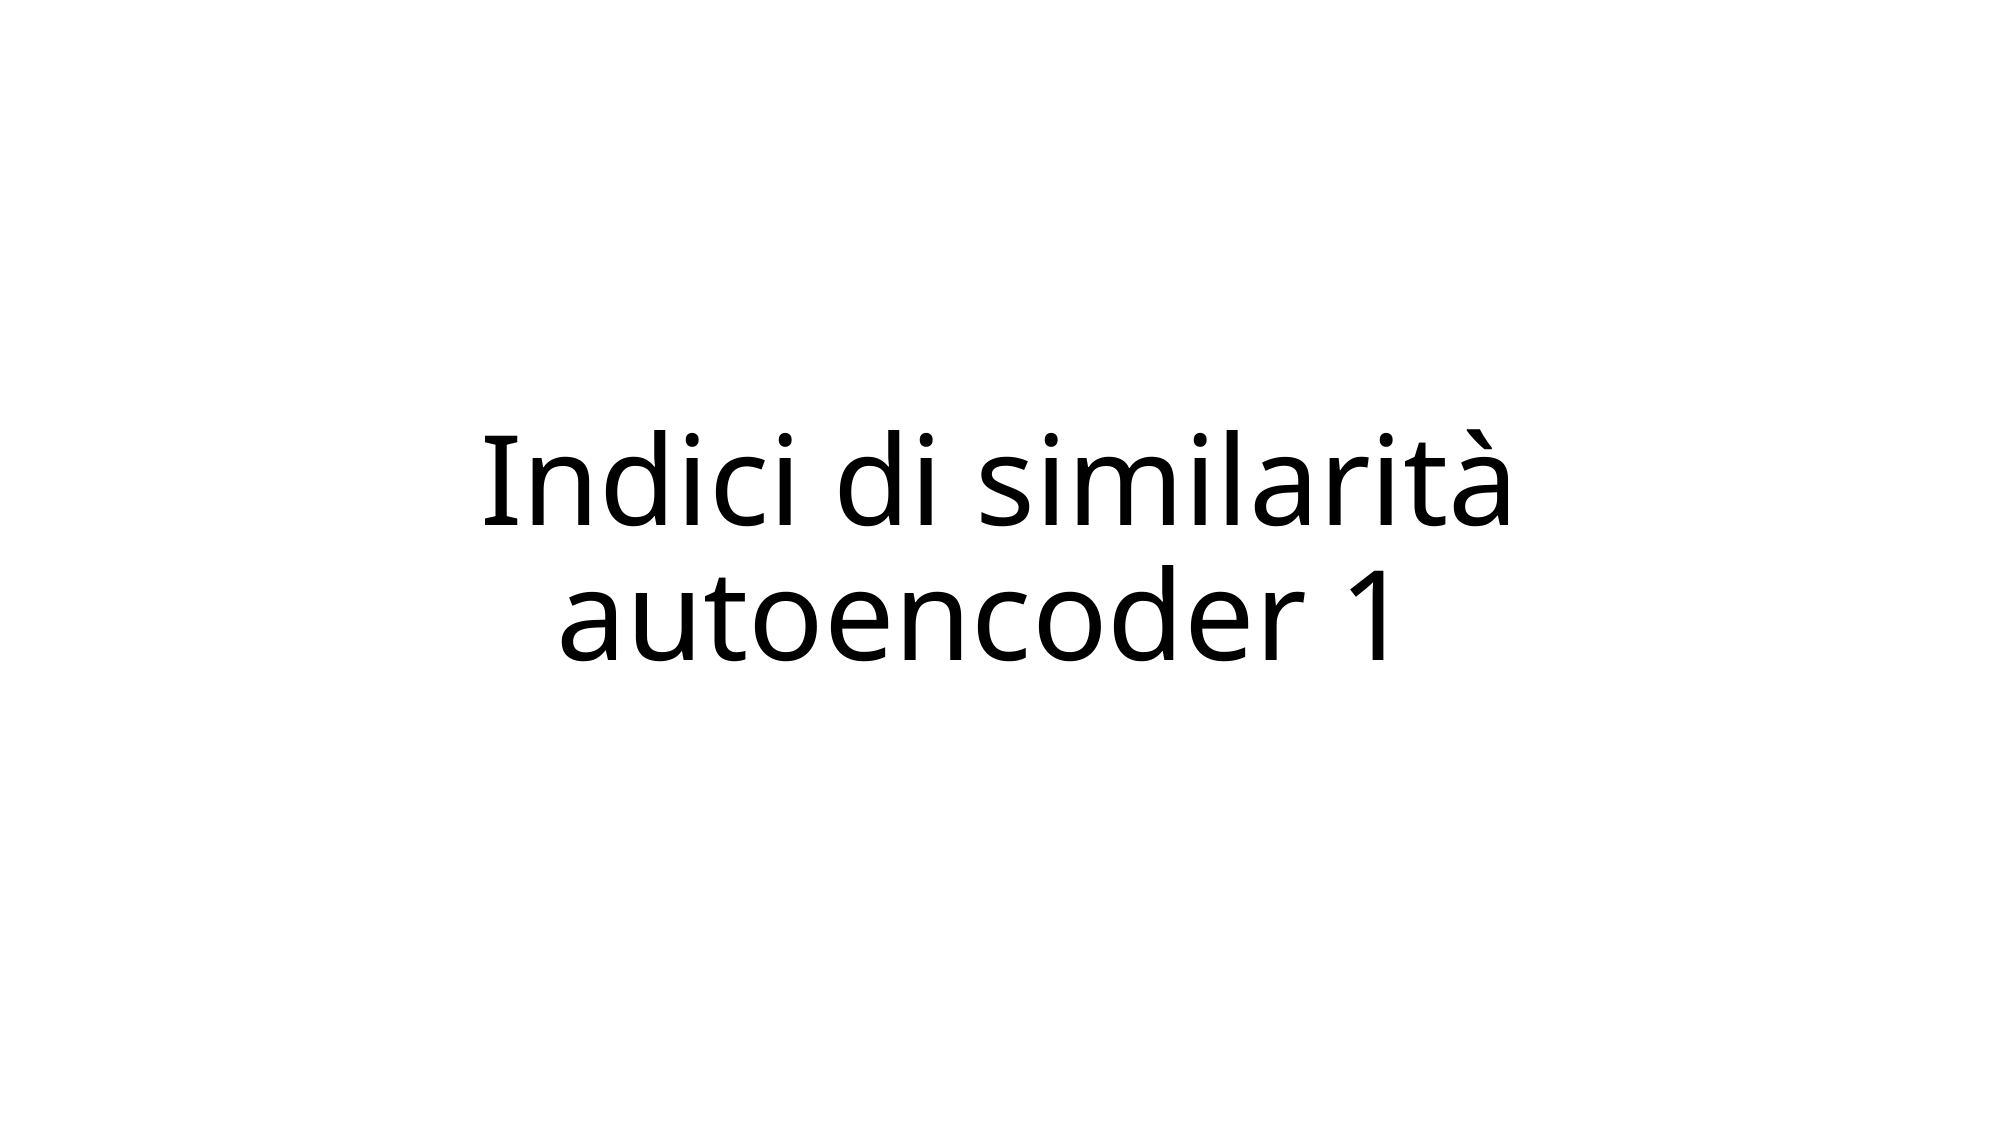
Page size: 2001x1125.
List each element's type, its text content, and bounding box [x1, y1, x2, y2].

title Indici di similarità autoencoder 1 [249, 303, 1750, 696]
